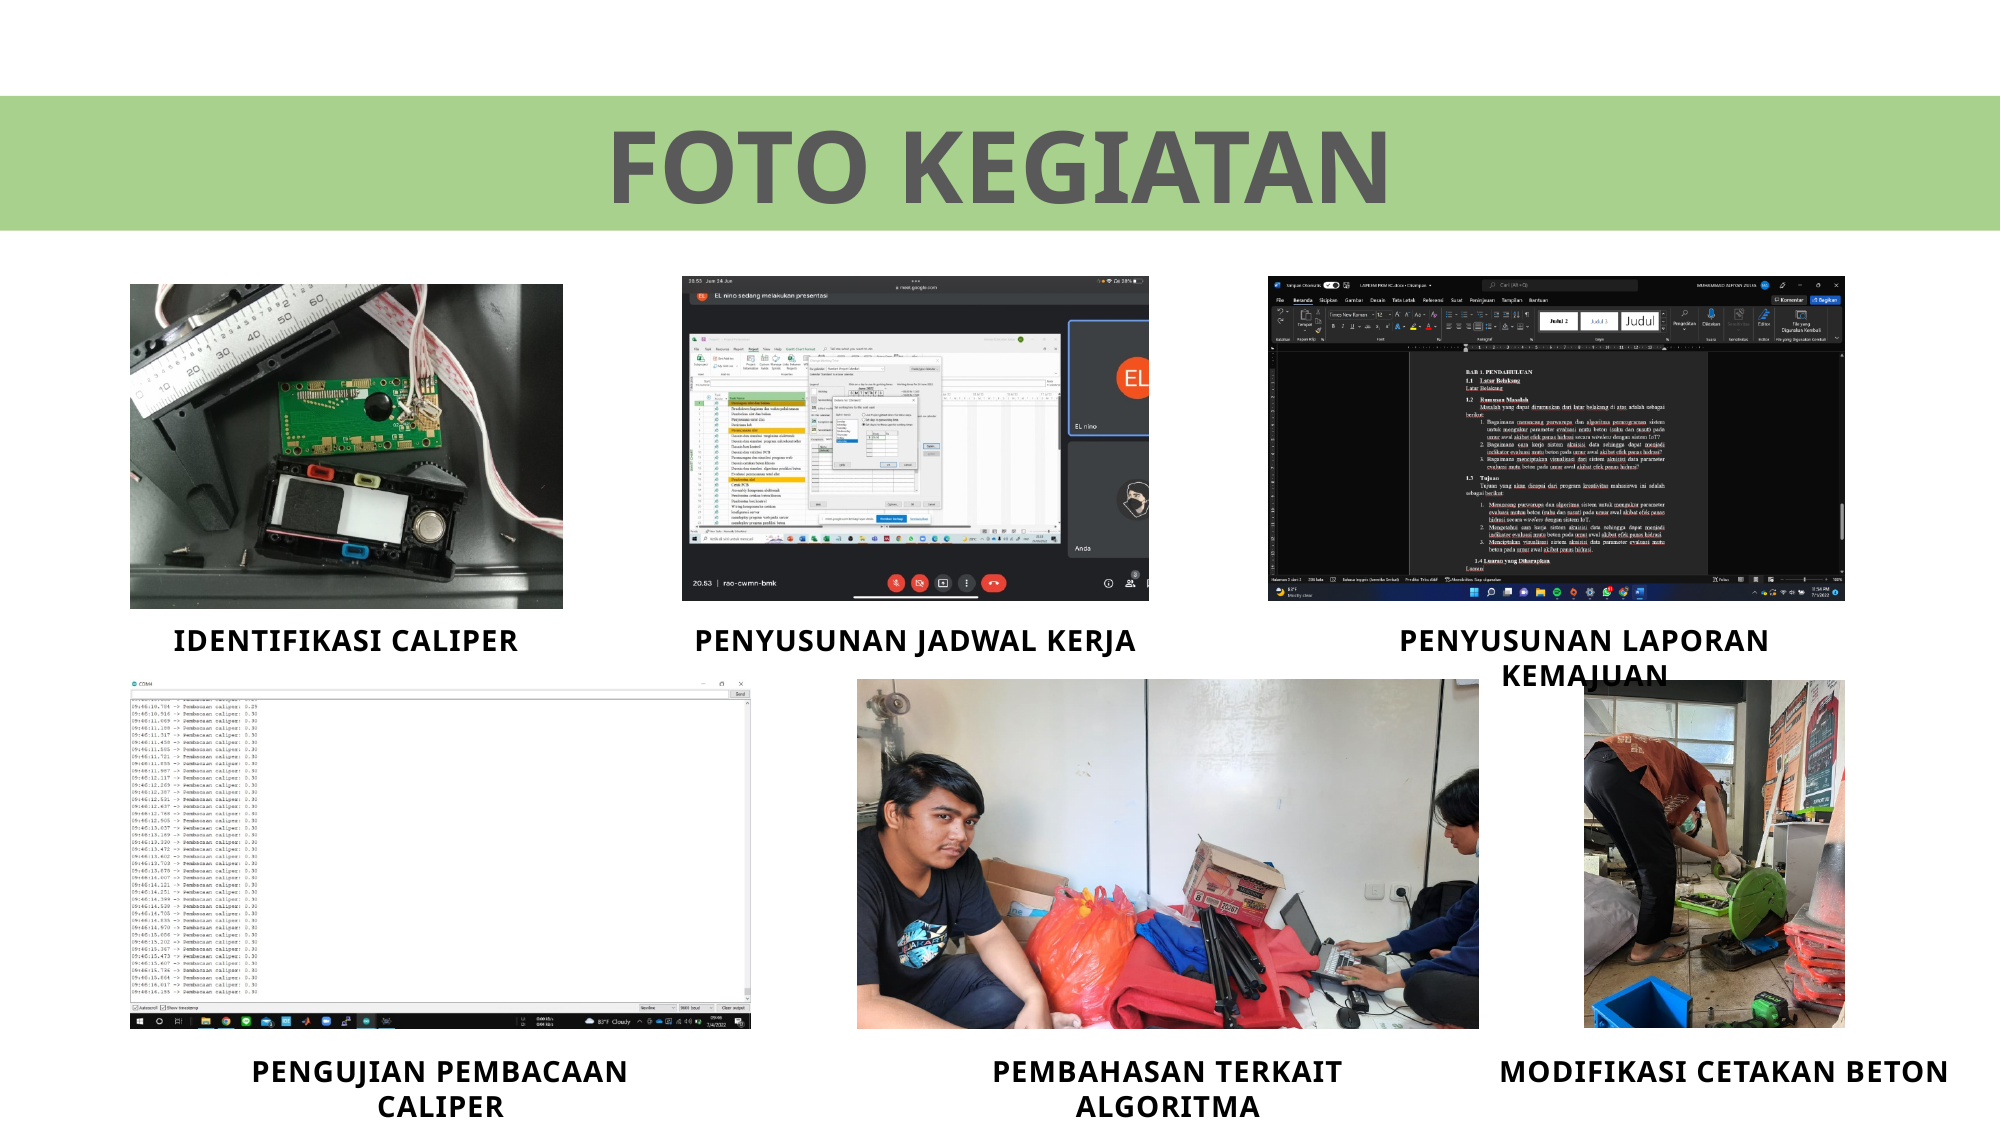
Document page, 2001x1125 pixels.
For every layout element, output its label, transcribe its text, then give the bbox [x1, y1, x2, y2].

picture [682, 276, 1149, 601]
text_box PENYUSUNAN JADWAL KERJA [691, 622, 1139, 658]
text_box PEMBAHASAN TERKAIT ALGORITMA [921, 1052, 1415, 1123]
picture [857, 679, 1479, 1030]
picture [130, 679, 751, 1030]
text_box MODIFIKASI CETAKAN BETON [1478, 1052, 1971, 1088]
picture [1268, 276, 1845, 601]
picture [1584, 680, 1845, 1028]
text_box PENYUSUNAN LAPORAN KEMAJUAN [1338, 622, 1832, 693]
text_box PENGUJIAN PEMBACAAN CALIPER [194, 1052, 687, 1123]
text_box IDENTIFIKASI CALIPER [122, 622, 570, 658]
picture [130, 284, 563, 609]
text_box FOTO KEGIATAN [0, 95, 2000, 231]
